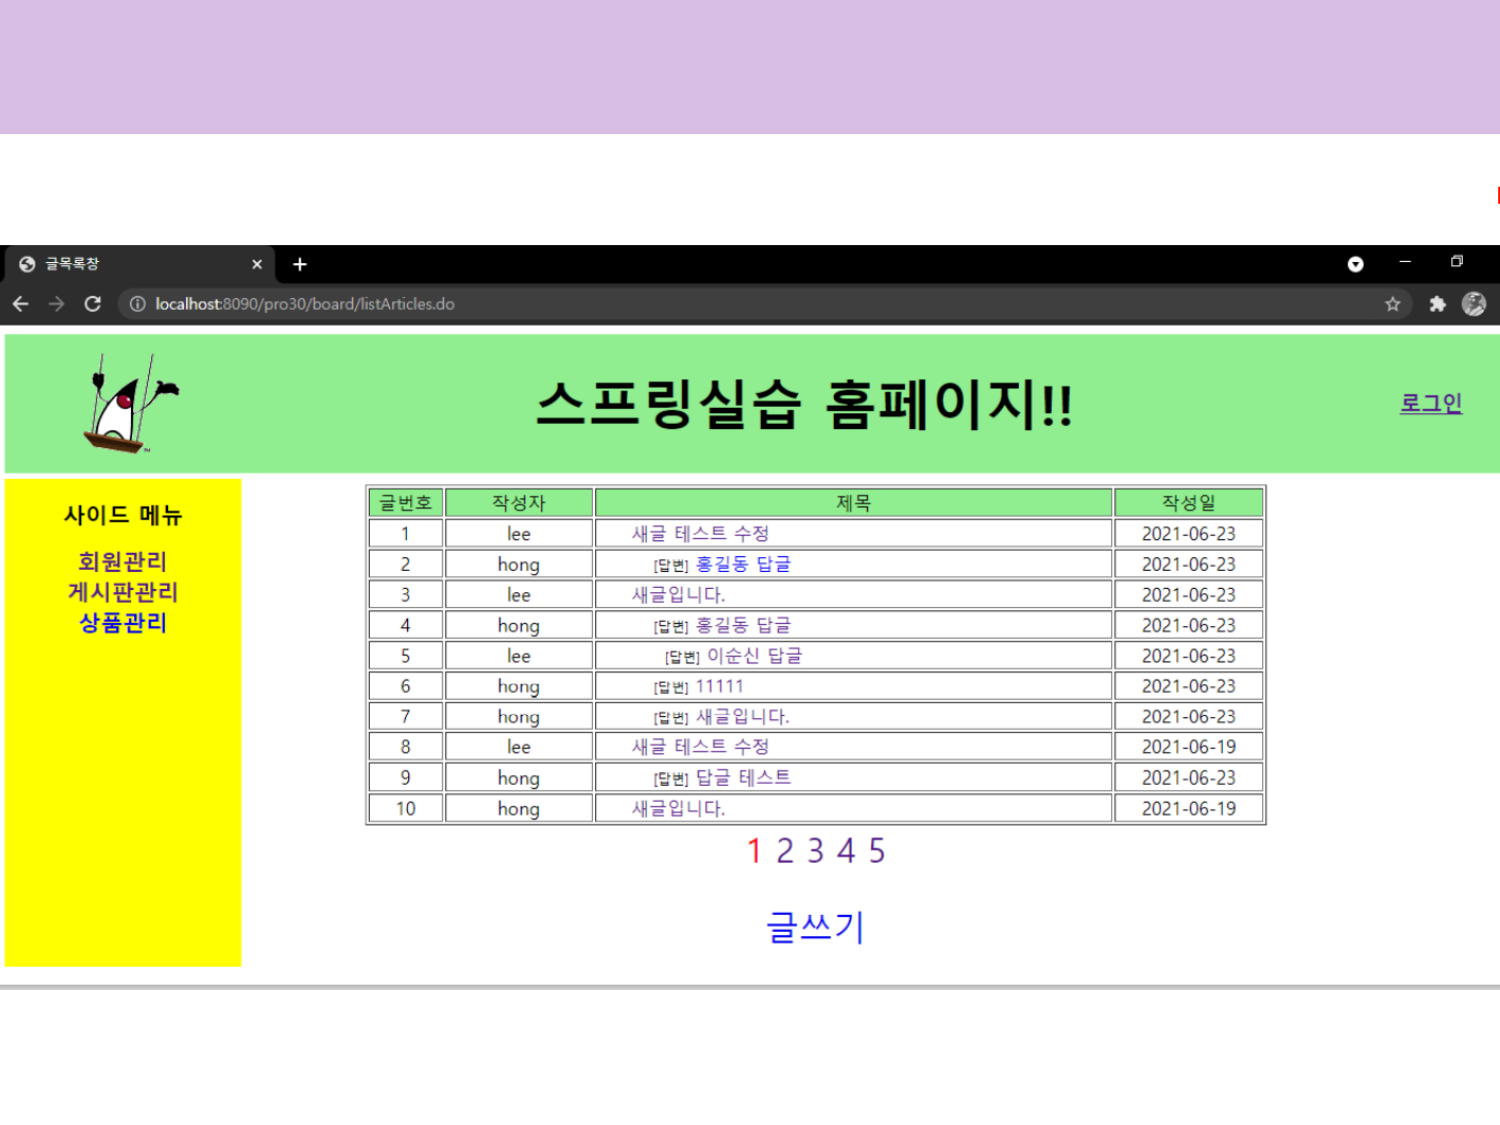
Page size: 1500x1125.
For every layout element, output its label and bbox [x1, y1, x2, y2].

text_box [0, 0, 1500, 134]
picture [0, 134, 1500, 991]
